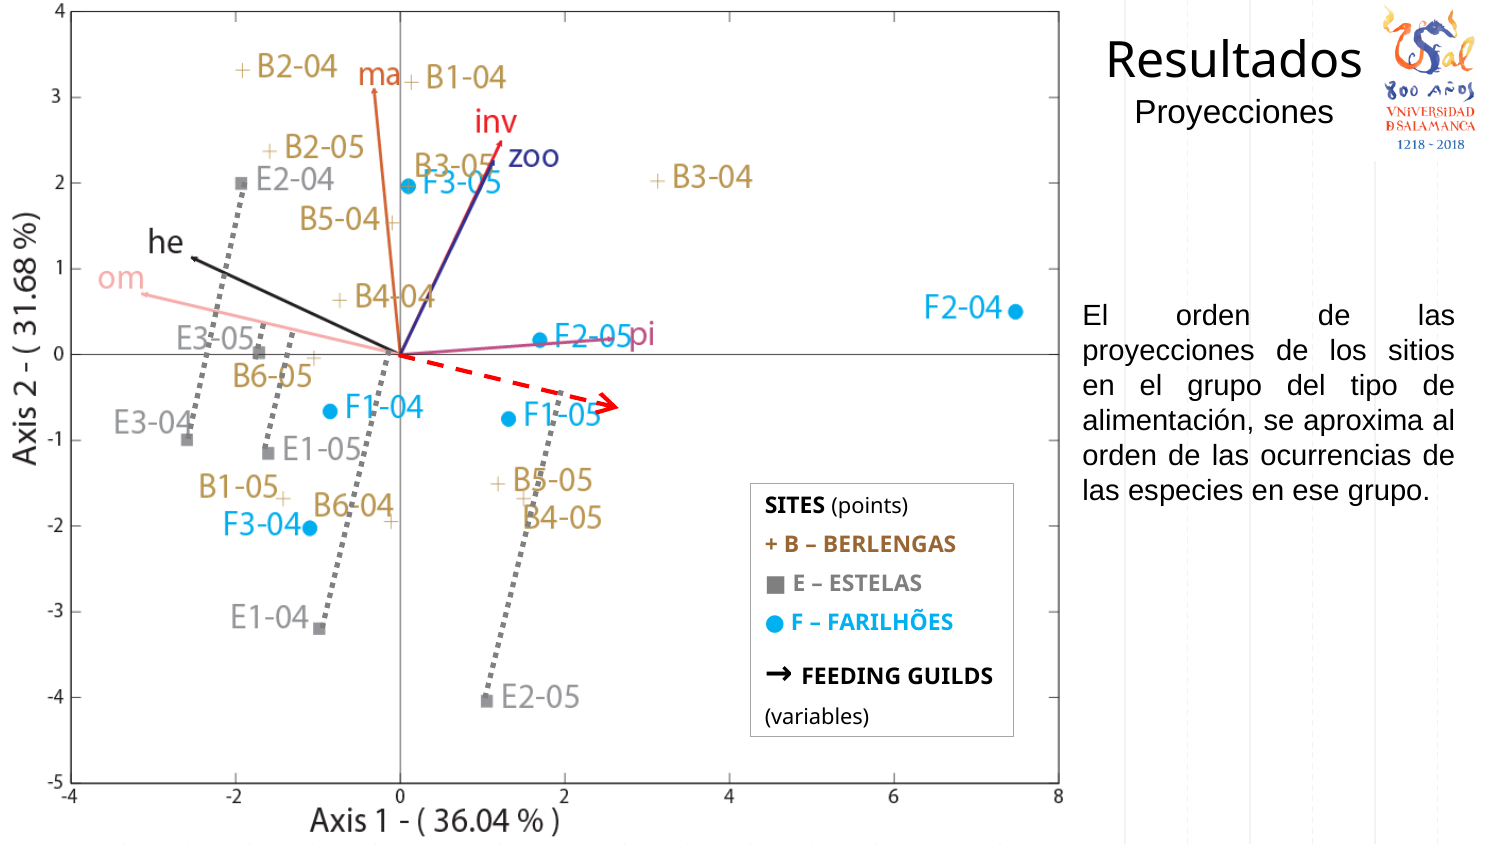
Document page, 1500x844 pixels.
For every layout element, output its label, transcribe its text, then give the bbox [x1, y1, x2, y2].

picture [1365, 0, 1496, 162]
picture [6, 0, 1070, 843]
text_box Resultados [1074, 20, 1360, 74]
text_box Proyecciones [1074, 82, 1360, 138]
text_box El orden de las proyecciones de los sitios en el grupo del tipo de alimentación, se aproxima al orden de las ocurrencias de las especies en ese grupo. [1074, 289, 1471, 514]
